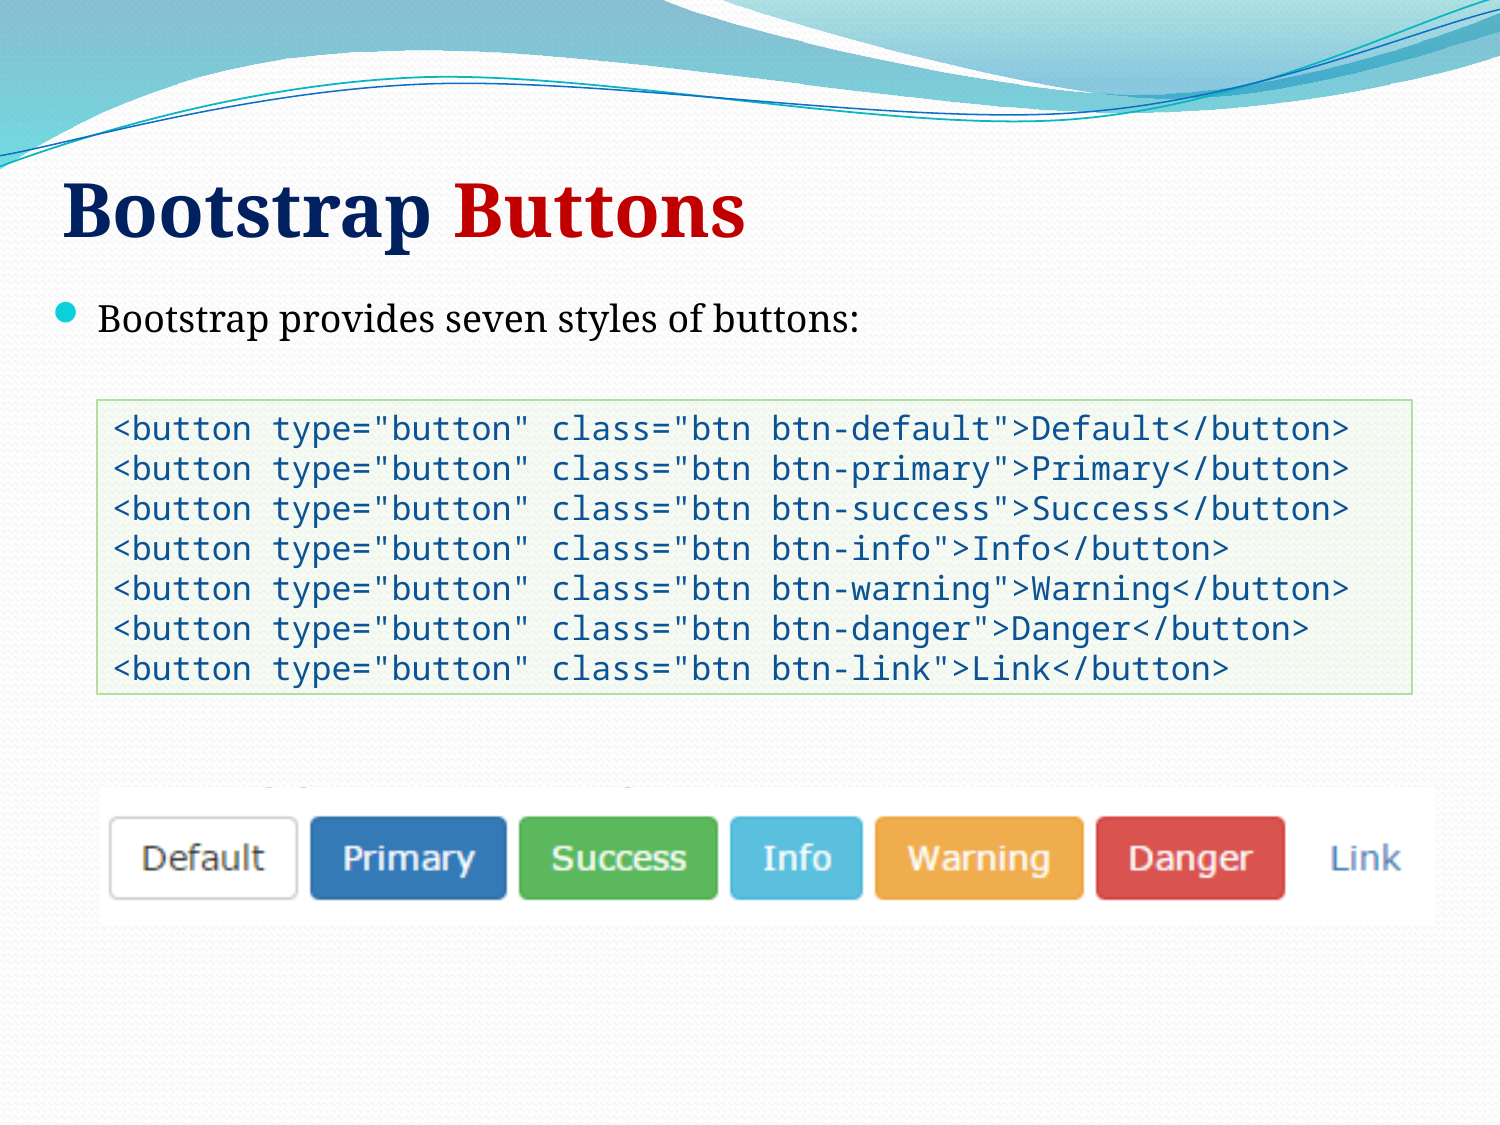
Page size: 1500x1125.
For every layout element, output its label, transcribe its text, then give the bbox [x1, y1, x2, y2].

text_box <button type="button" class="btn btn-default">Default</button> <button type="button" class="btn btn-primary">Primary</button> <button type="button" class="btn btn-success">Success</button> <button type="button" class="btn btn-info">Info</button> <button type="button" class="btn btn-warning">Warning</button> <button type="button" class="btn btn-danger">Danger</button> <button type="button" class="btn btn-link">Link</button> [97, 399, 1413, 695]
title Bootstrap Buttons [62, 149, 1163, 253]
picture [99, 787, 1436, 926]
list Bootstrap provides seven styles of buttons: [37, 287, 1463, 375]
